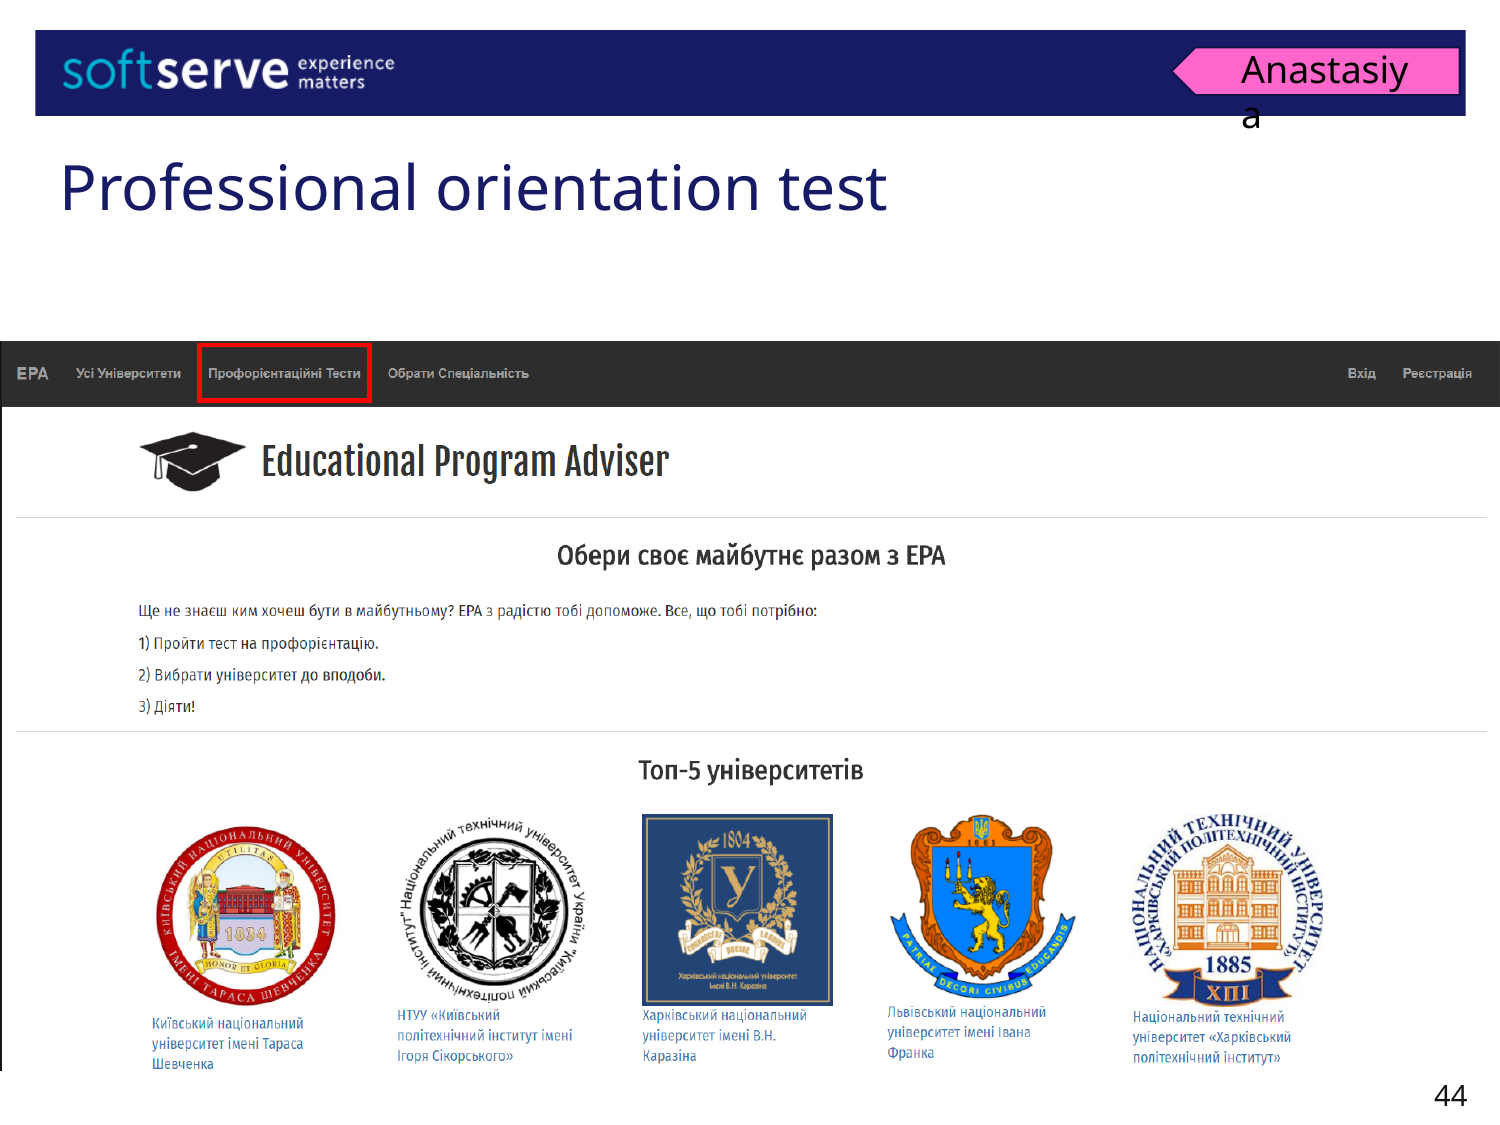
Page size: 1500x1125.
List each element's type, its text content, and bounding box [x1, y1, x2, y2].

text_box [1171, 38, 1460, 100]
picture [0, 341, 1500, 1071]
slide_number 44 [1419, 1071, 1500, 1125]
subtitle Professional orientation test [44, 148, 1255, 224]
